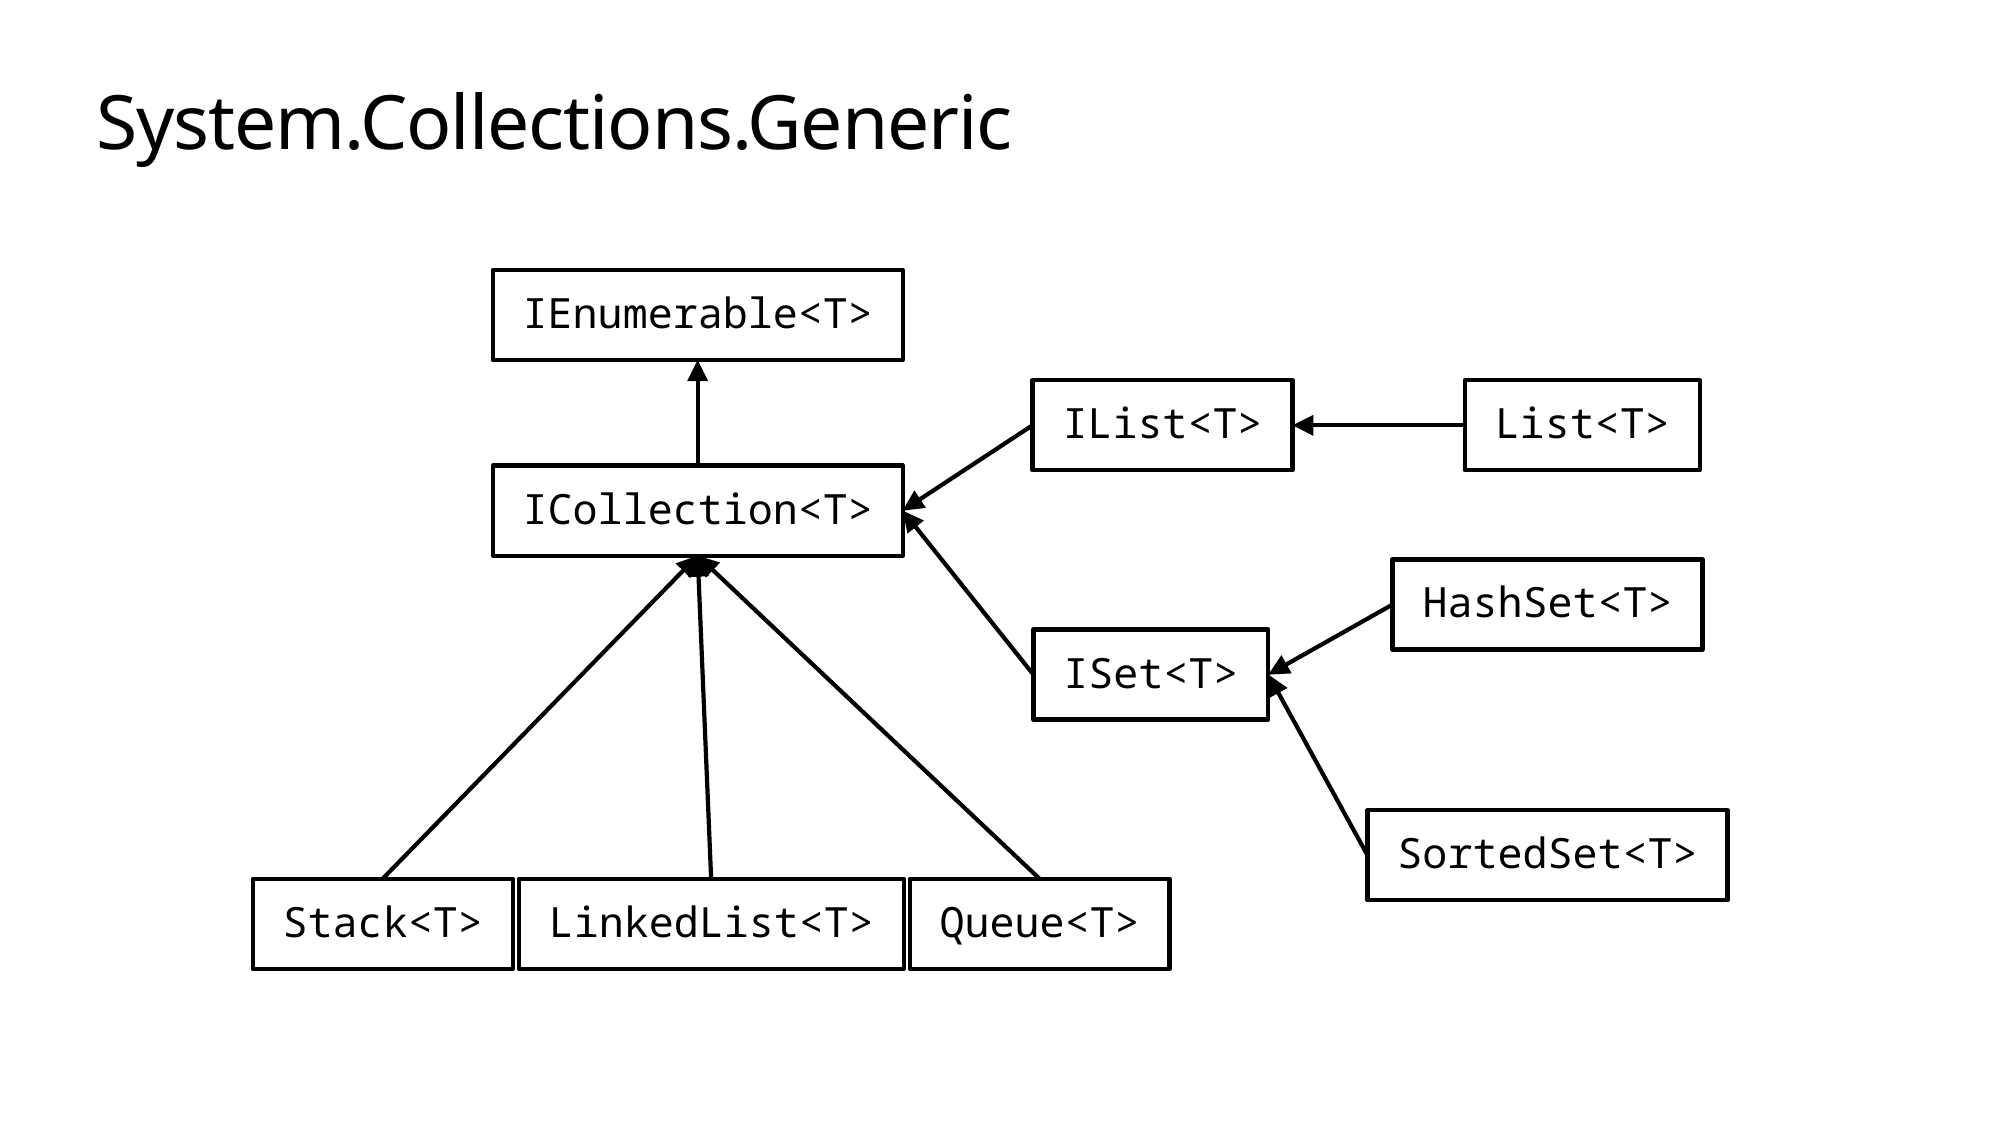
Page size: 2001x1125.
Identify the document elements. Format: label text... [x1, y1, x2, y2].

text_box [889, 426, 1040, 512]
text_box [698, 559, 712, 880]
title System.Collections.Generic [96, 75, 1904, 166]
text_box IList<T> [1032, 380, 1293, 471]
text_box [889, 512, 1040, 677]
text_box ISet<T> [1040, 629, 1261, 720]
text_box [259, 878, 1163, 973]
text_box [1261, 606, 1402, 677]
text_box ICollection<T> [492, 465, 889, 556]
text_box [712, 559, 1040, 880]
text_box HashSet<T> [1392, 559, 1703, 650]
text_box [382, 559, 698, 880]
text_box SortedSet<T> [1367, 810, 1728, 901]
text_box List<T> [1464, 380, 1700, 471]
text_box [1261, 676, 1379, 858]
text_box IEnumerable<T> [492, 269, 903, 361]
